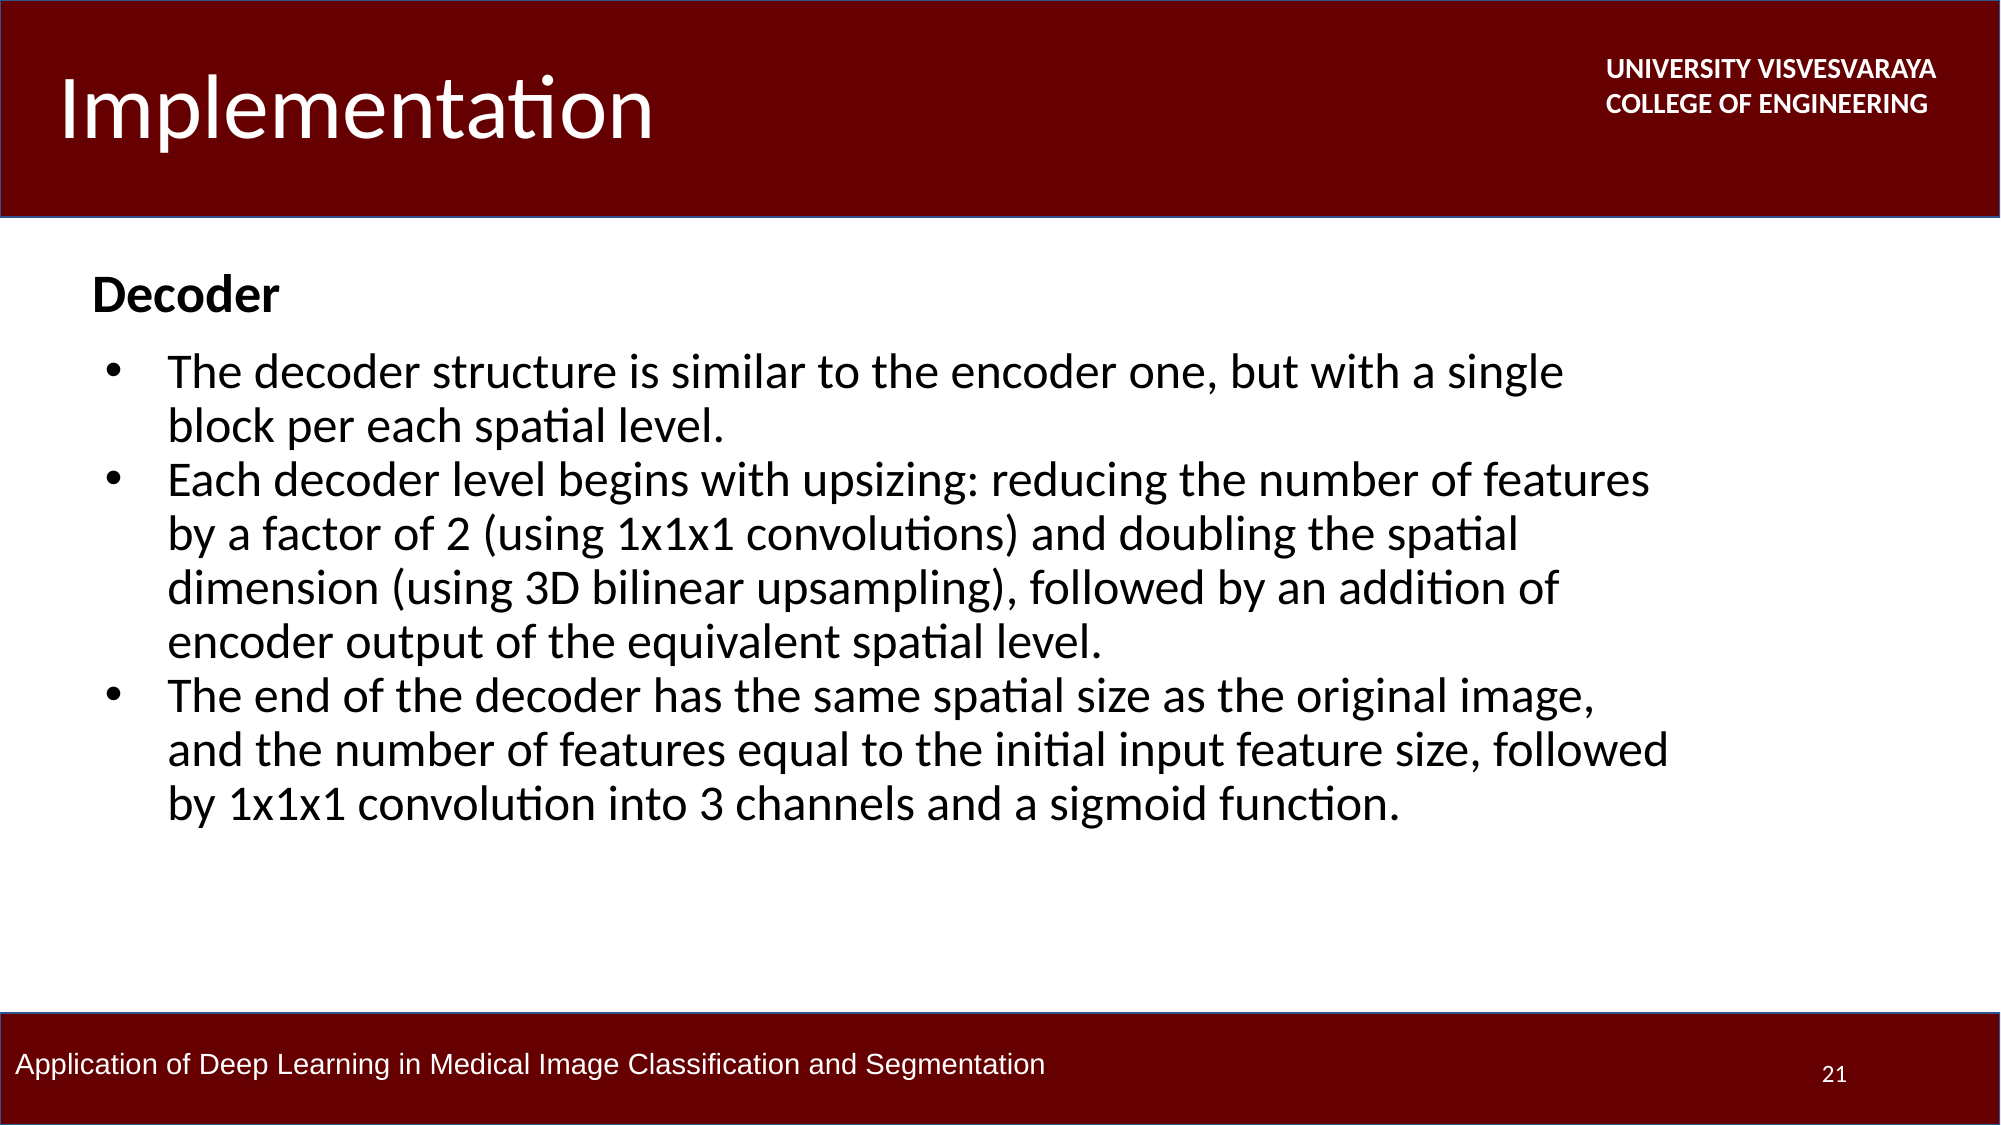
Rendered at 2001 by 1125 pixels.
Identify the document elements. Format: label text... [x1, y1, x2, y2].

slide_number ‹#› [1412, 1042, 1863, 1103]
list Decoder The decoder structure is similar to the encoder one, but with a single block per each spatial level. Each decoder level begins with upsizing: reducing the number of features by a factor of 2 (using 1x1x1 convolutions) and doubling the spatial dimension (using 3D bilinear upsampling), followed by an addition of encoder output of the equivalent spatial level. The end of the decoder has the same spatial size as the original image, and the number of features equal to the initial input feature size, followed by 1x1x1 convolution into 3 channels and a sigmoid function. [77, 258, 1691, 973]
title Implementation [43, 0, 1769, 218]
